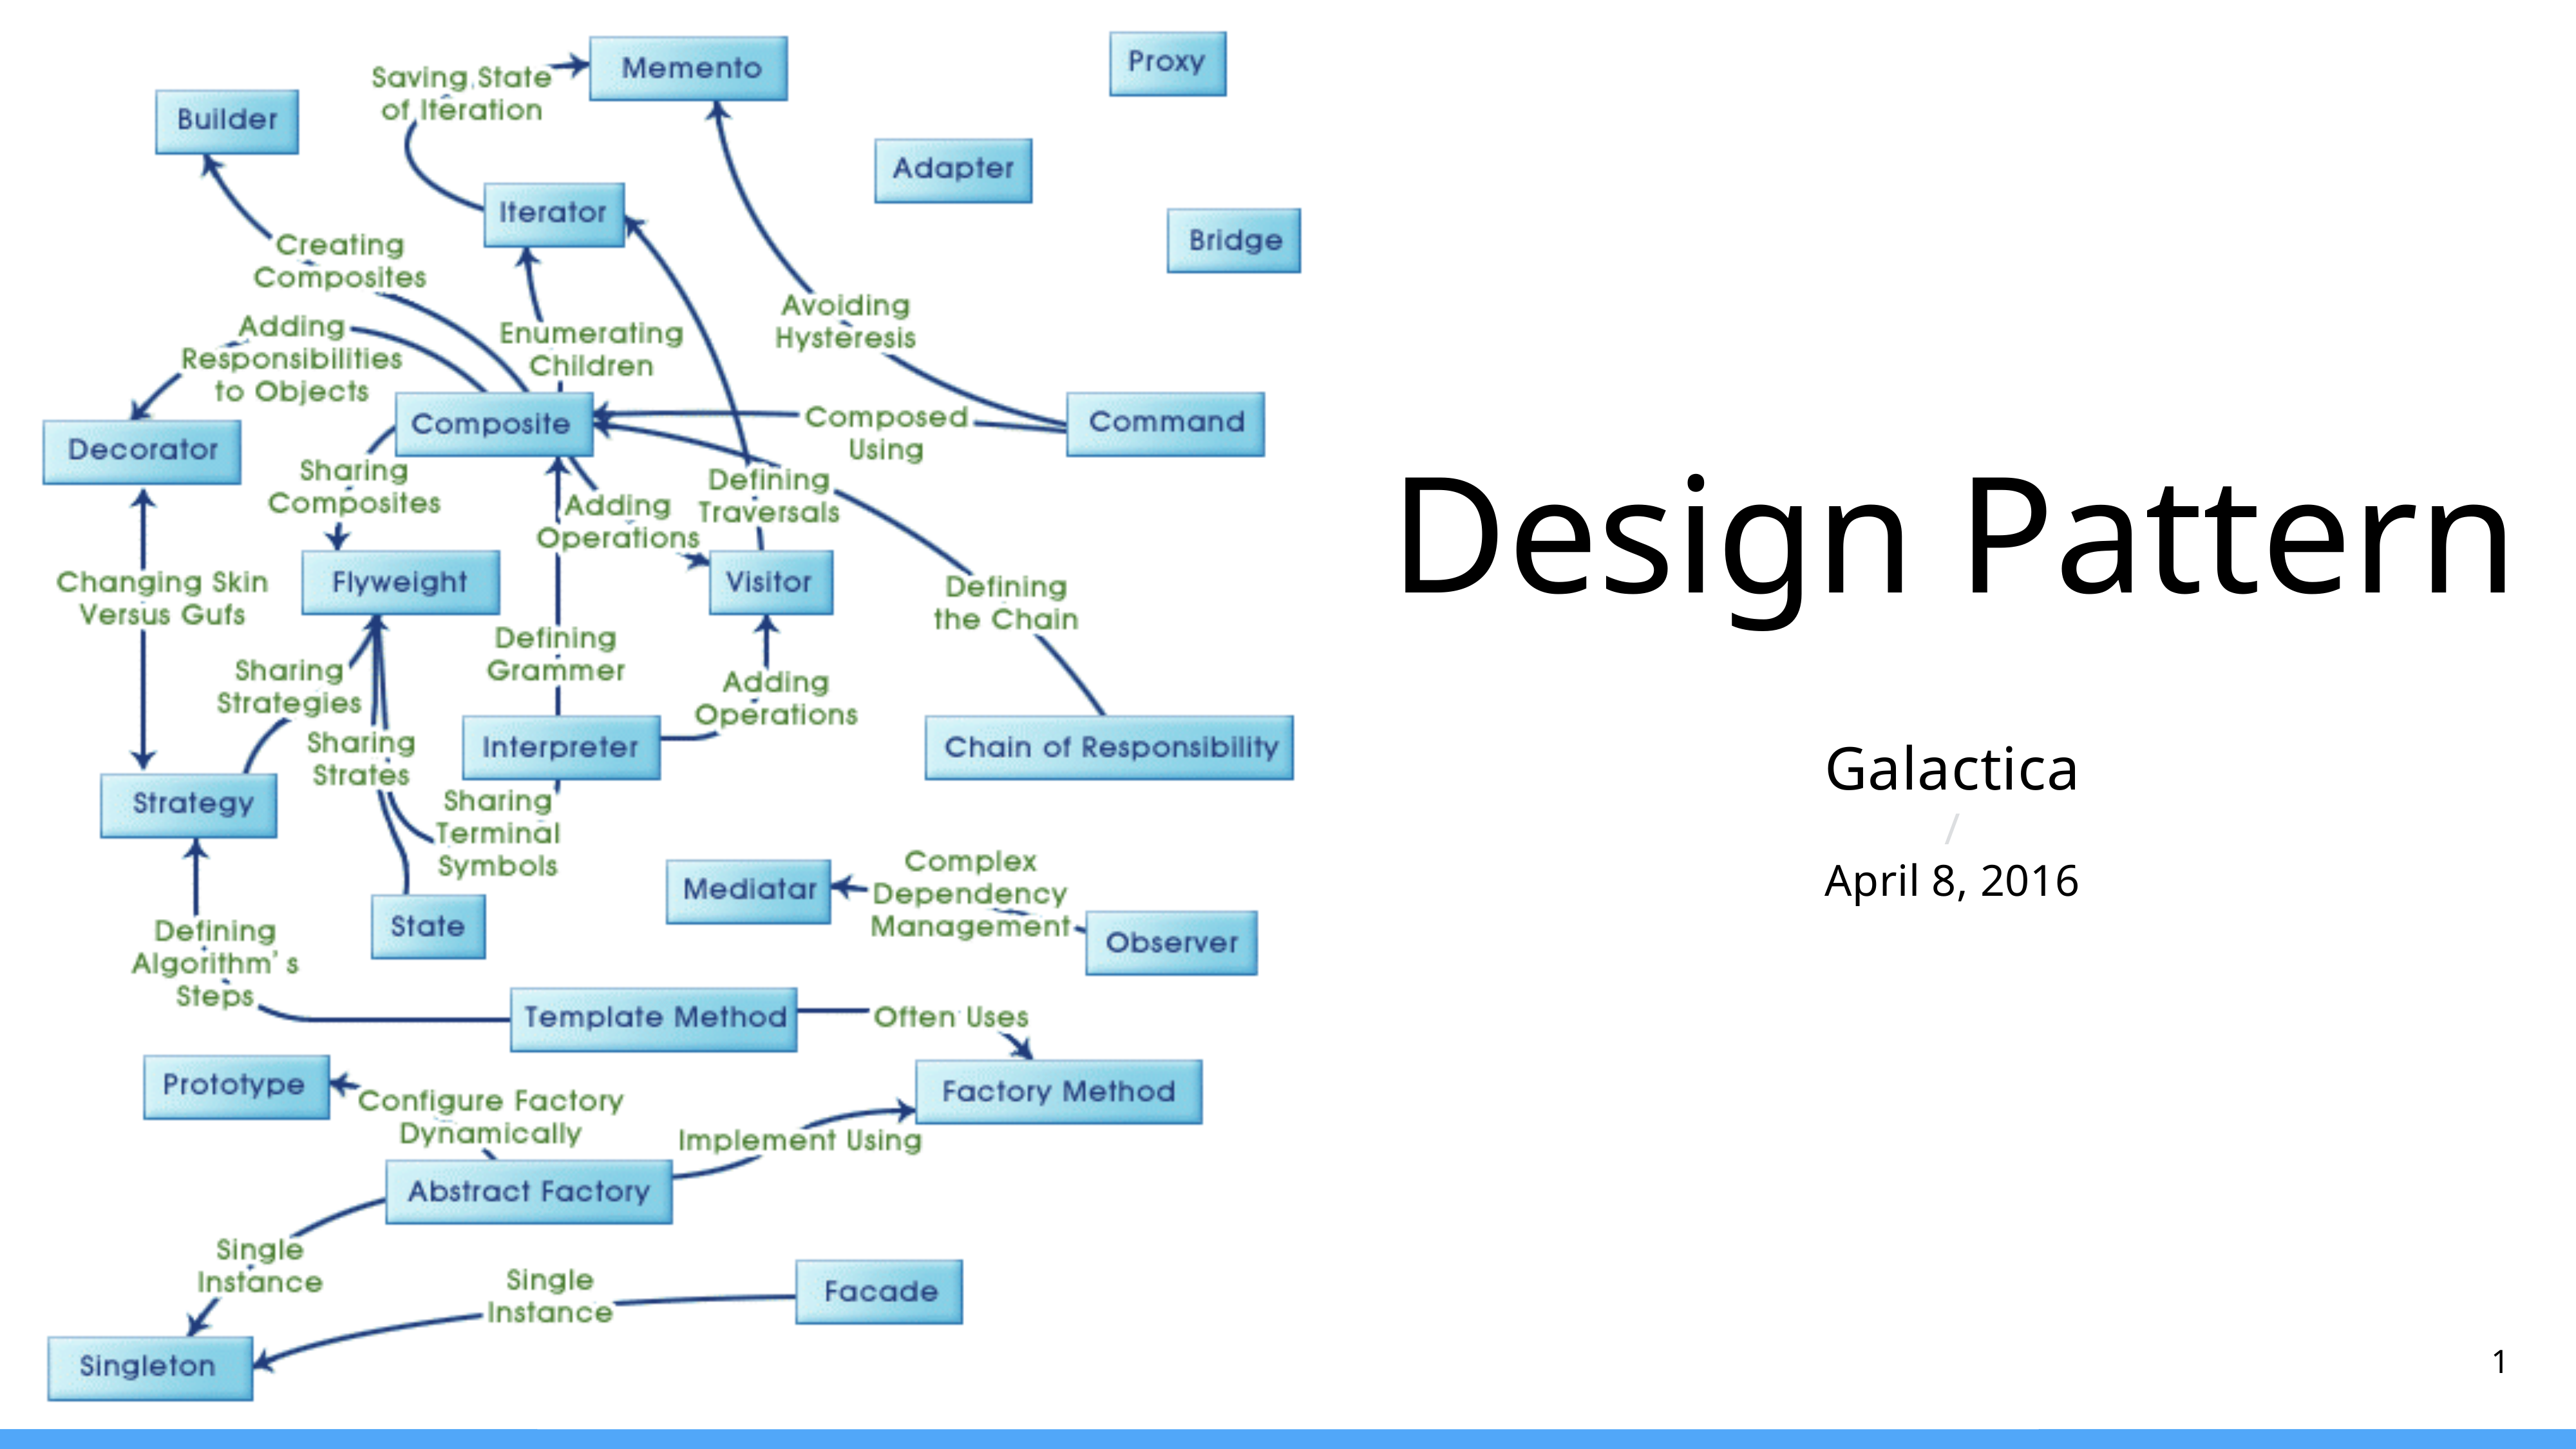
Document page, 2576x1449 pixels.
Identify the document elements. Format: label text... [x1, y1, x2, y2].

text_box Galactica / April 8, 2016 [1532, 726, 2373, 960]
text_box Design Pattern [1390, 431, 2519, 625]
picture [39, 21, 1309, 1417]
slide_number 1 [2483, 1341, 2518, 1396]
